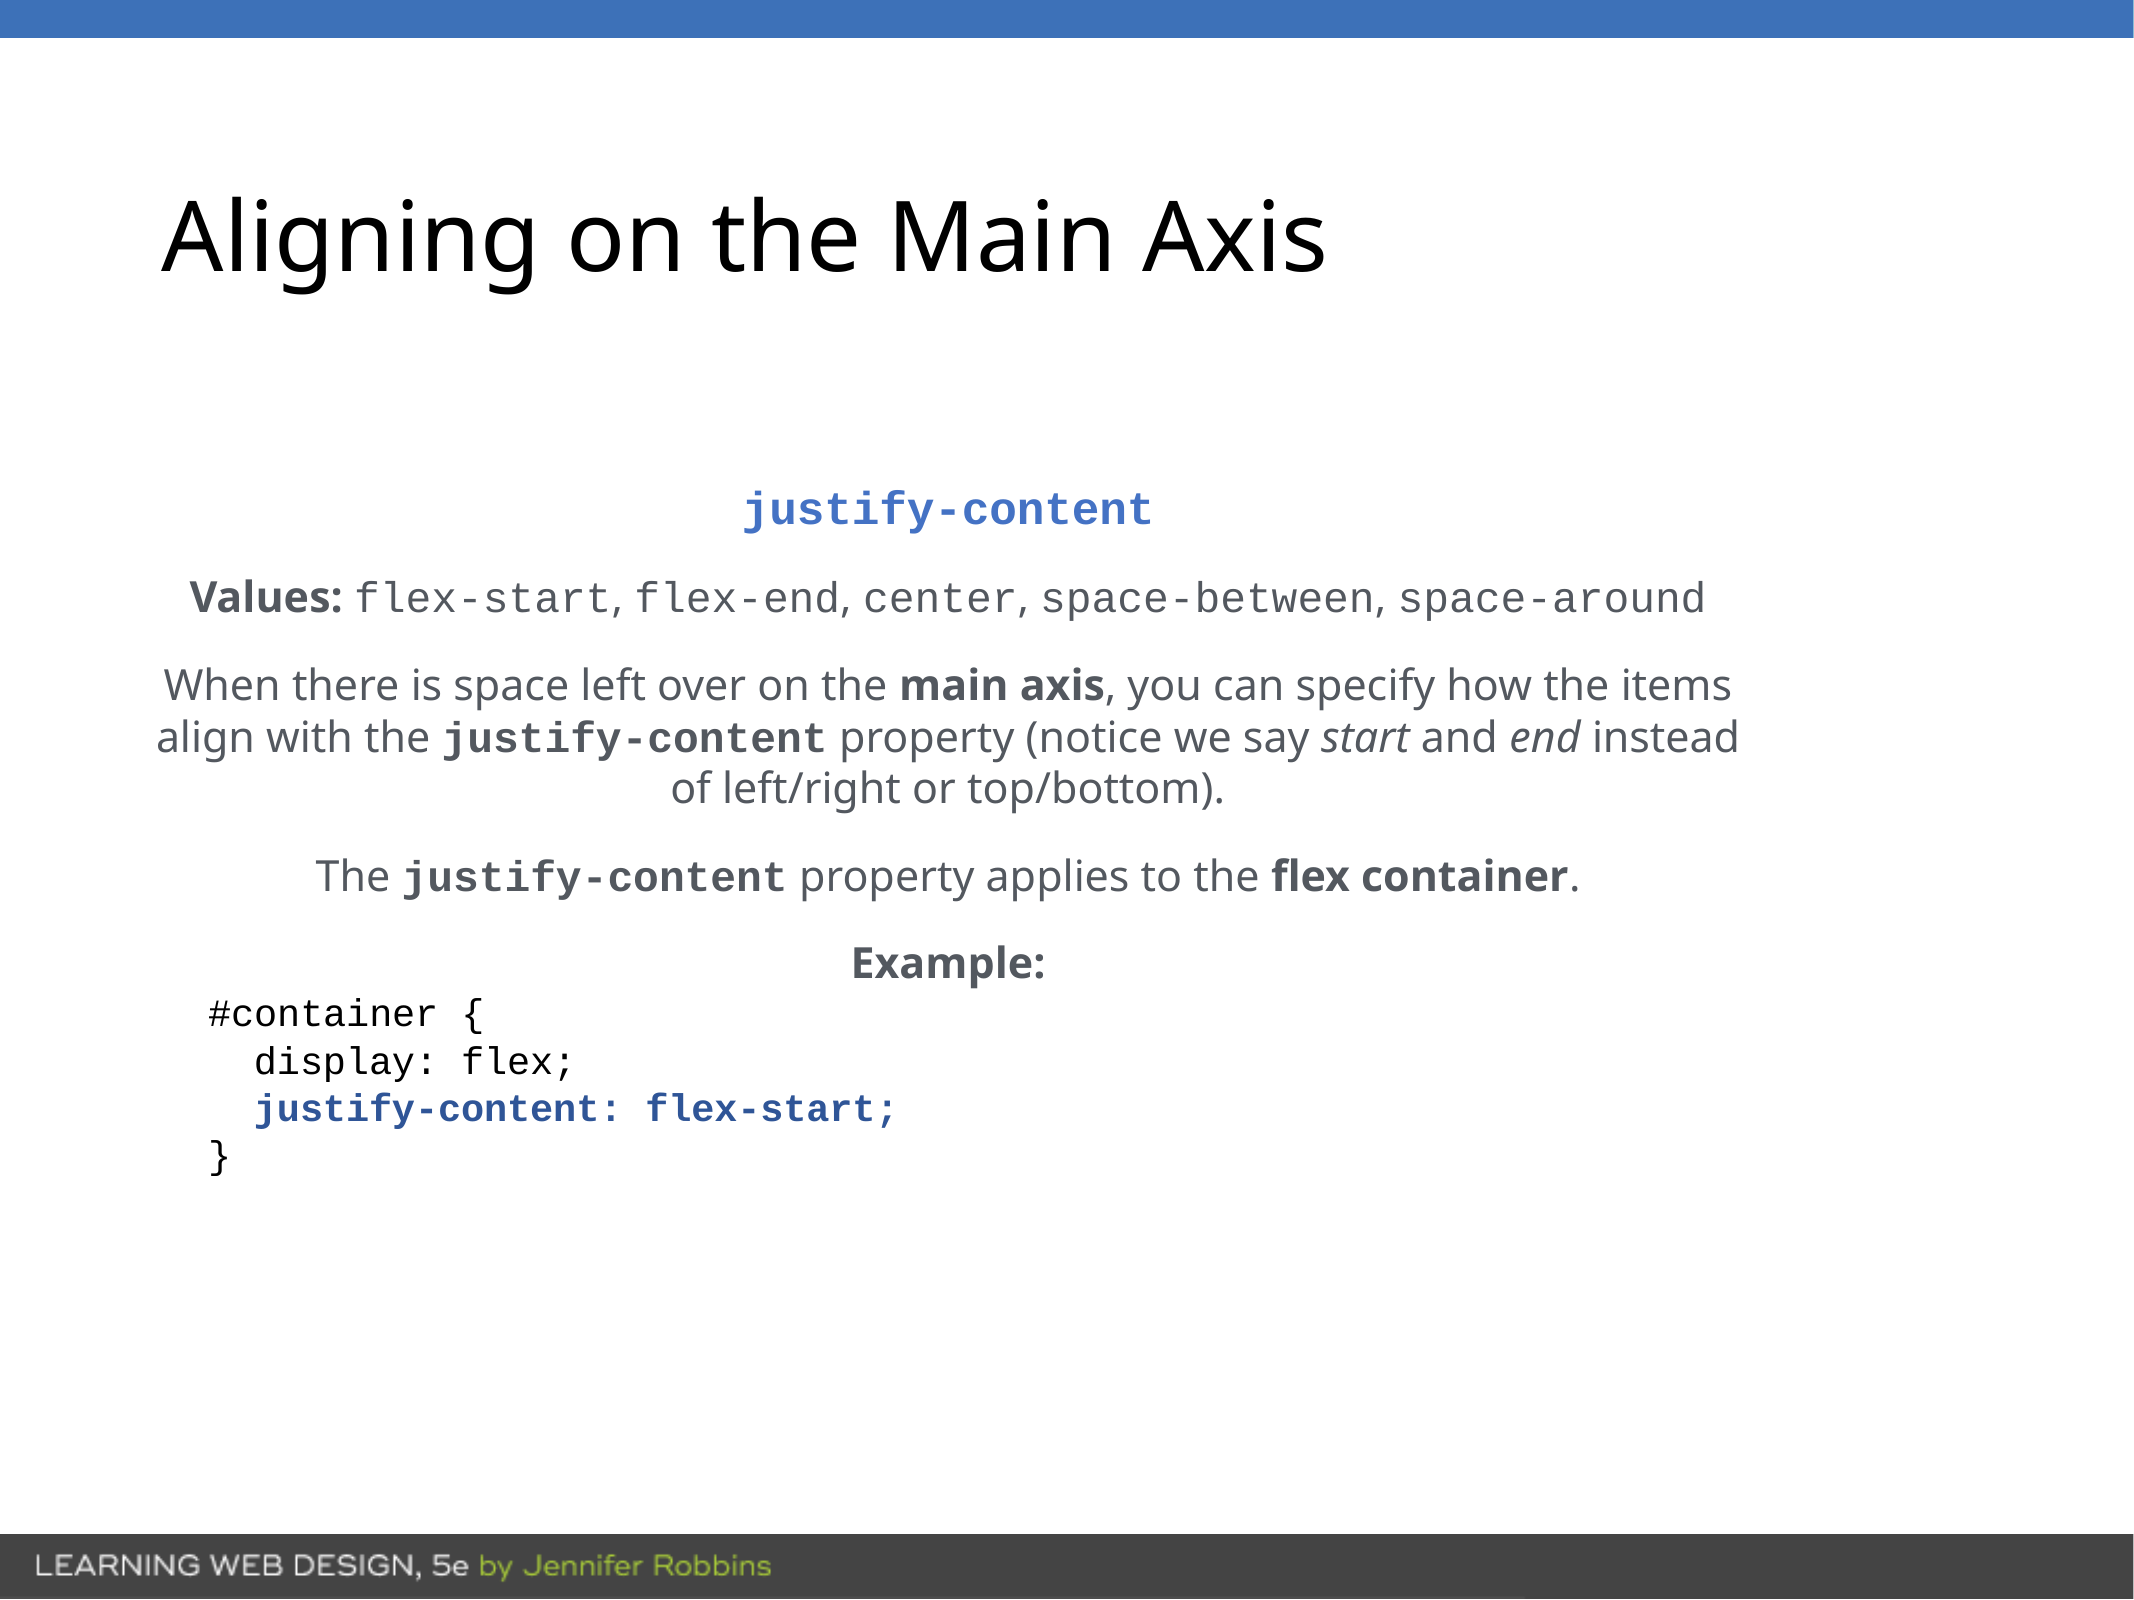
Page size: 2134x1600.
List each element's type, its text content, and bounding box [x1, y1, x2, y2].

picture [0, 1534, 2134, 1599]
title Aligning on the Main Axis [146, 85, 1987, 395]
text_box justify-content Values: flex-start, flex-end, center, space-between, space-around When there is space left over on the main axis, you can specify how the items align with the justify-content property (notice we say start and end instead of left/right or top/bottom). The justify-content property applies to the flex container. Example: #container { display: flex; justify-content: flex-start; } [146, 472, 1750, 1450]
